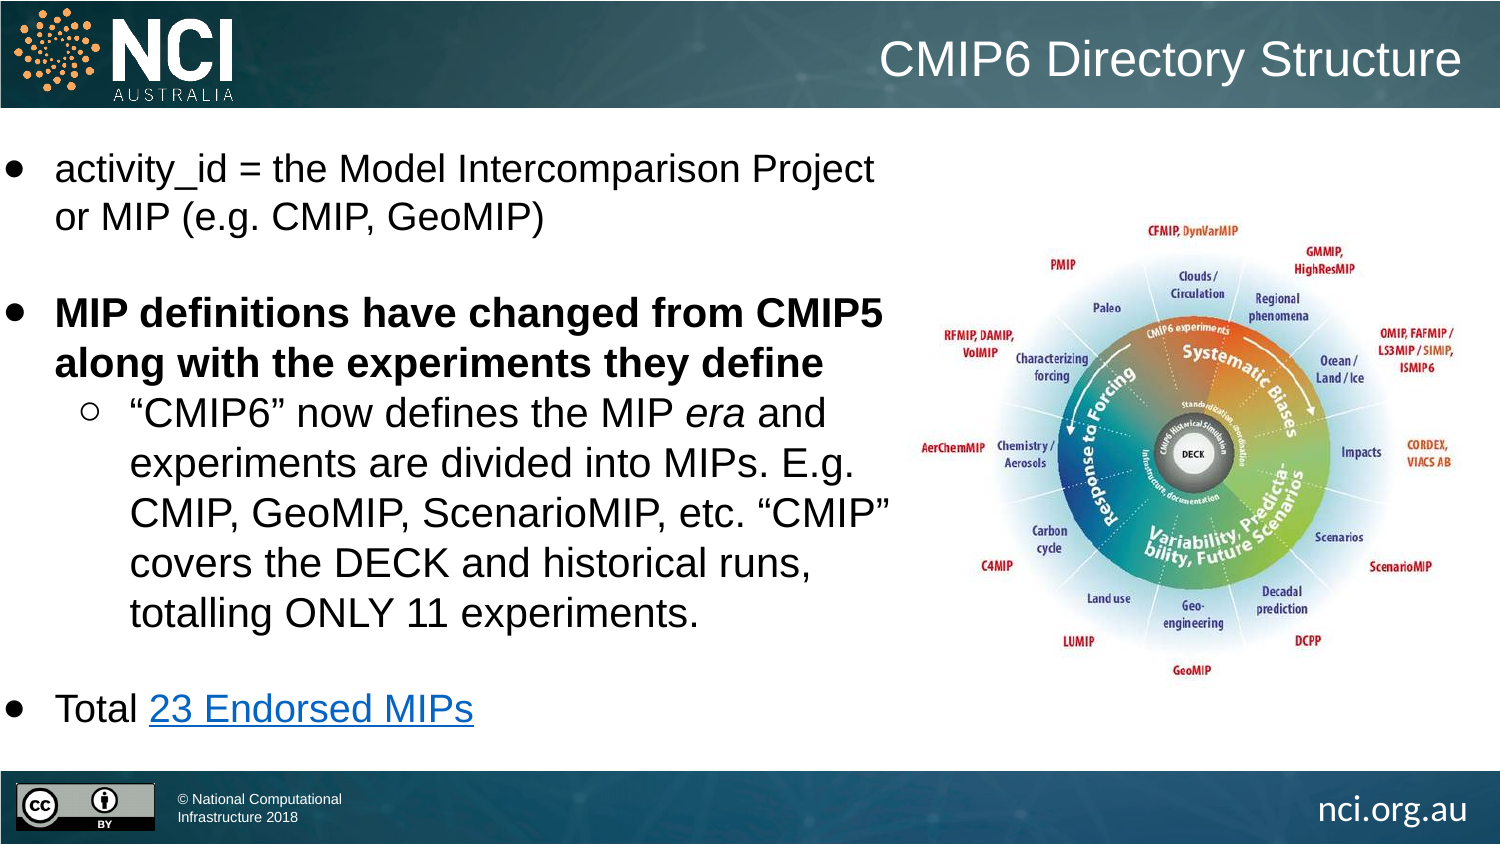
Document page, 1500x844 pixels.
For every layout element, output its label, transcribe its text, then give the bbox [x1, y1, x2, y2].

list activity_id = the Model Intercomparison Project or MIP (e.g. CMIP, GeoMIP) MIP definitions have changed from CMIP5 along with the experiments they define “CMIP6” now defines the MIP era and experiments are divided into MIPs. E.g. CMIP, GeoMIP, ScenarioMIP, etc. “CMIP” covers the DECK and historical runs, totalling ONLY 11 experiments. Total 23 Endorsed MIPs [0, 128, 932, 744]
title CMIP6 Directory Structure [320, 18, 1478, 94]
text_box © National Computational Infrastructure 2018 [162, 774, 375, 838]
picture [908, 217, 1480, 692]
picture [2, 771, 1500, 844]
picture [2, 2, 1500, 108]
